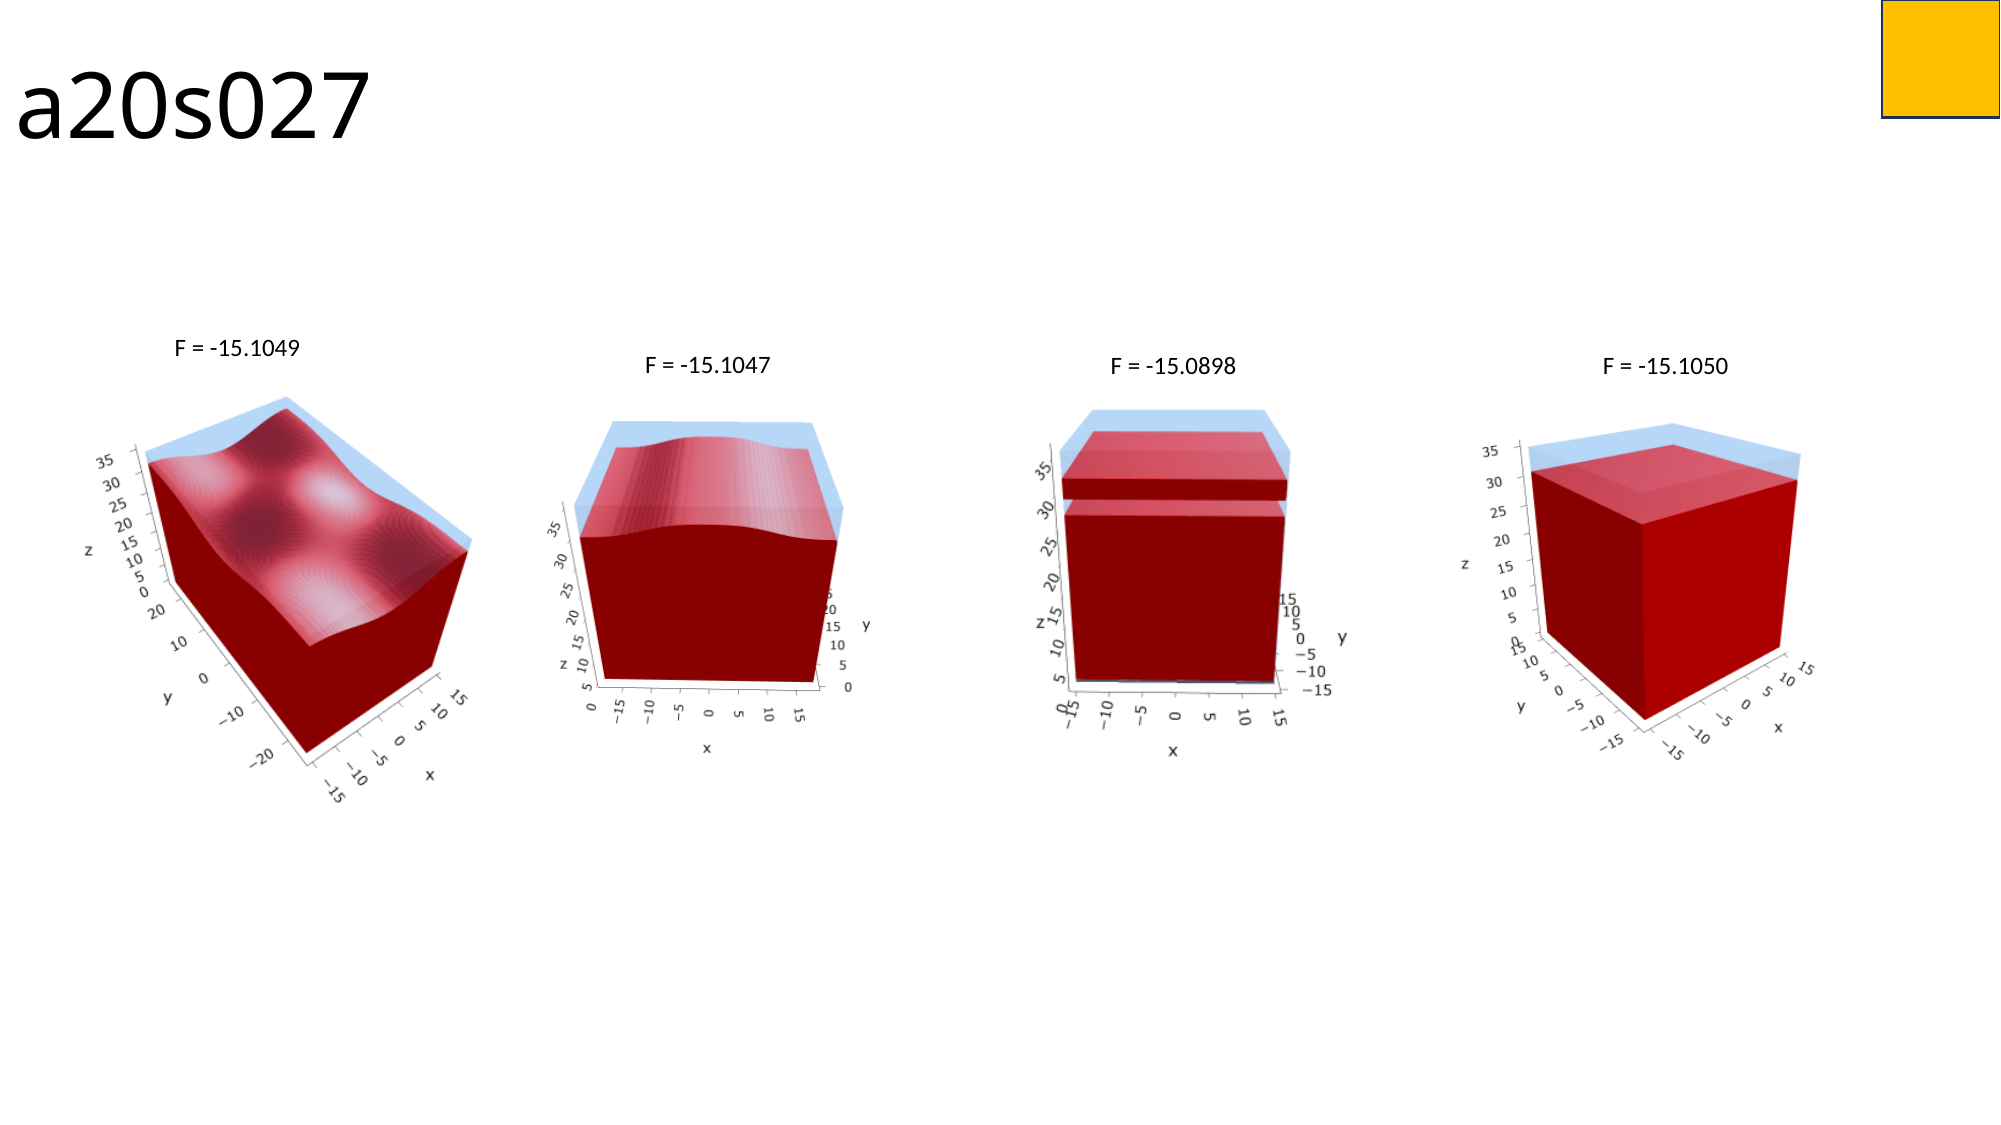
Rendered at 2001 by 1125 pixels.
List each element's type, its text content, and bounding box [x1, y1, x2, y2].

title a20s027 [0, 0, 429, 218]
text_box [1881, 0, 2000, 119]
text_box F = -15.1050 [1582, 342, 1750, 387]
picture [73, 387, 473, 806]
text_box F = -15.1047 [624, 341, 792, 387]
text_box F = -15.0898 [1089, 342, 1258, 387]
picture [1035, 397, 1352, 764]
text_box F = -15.1049 [153, 323, 322, 369]
picture [1445, 417, 1817, 764]
picture [544, 407, 872, 755]
